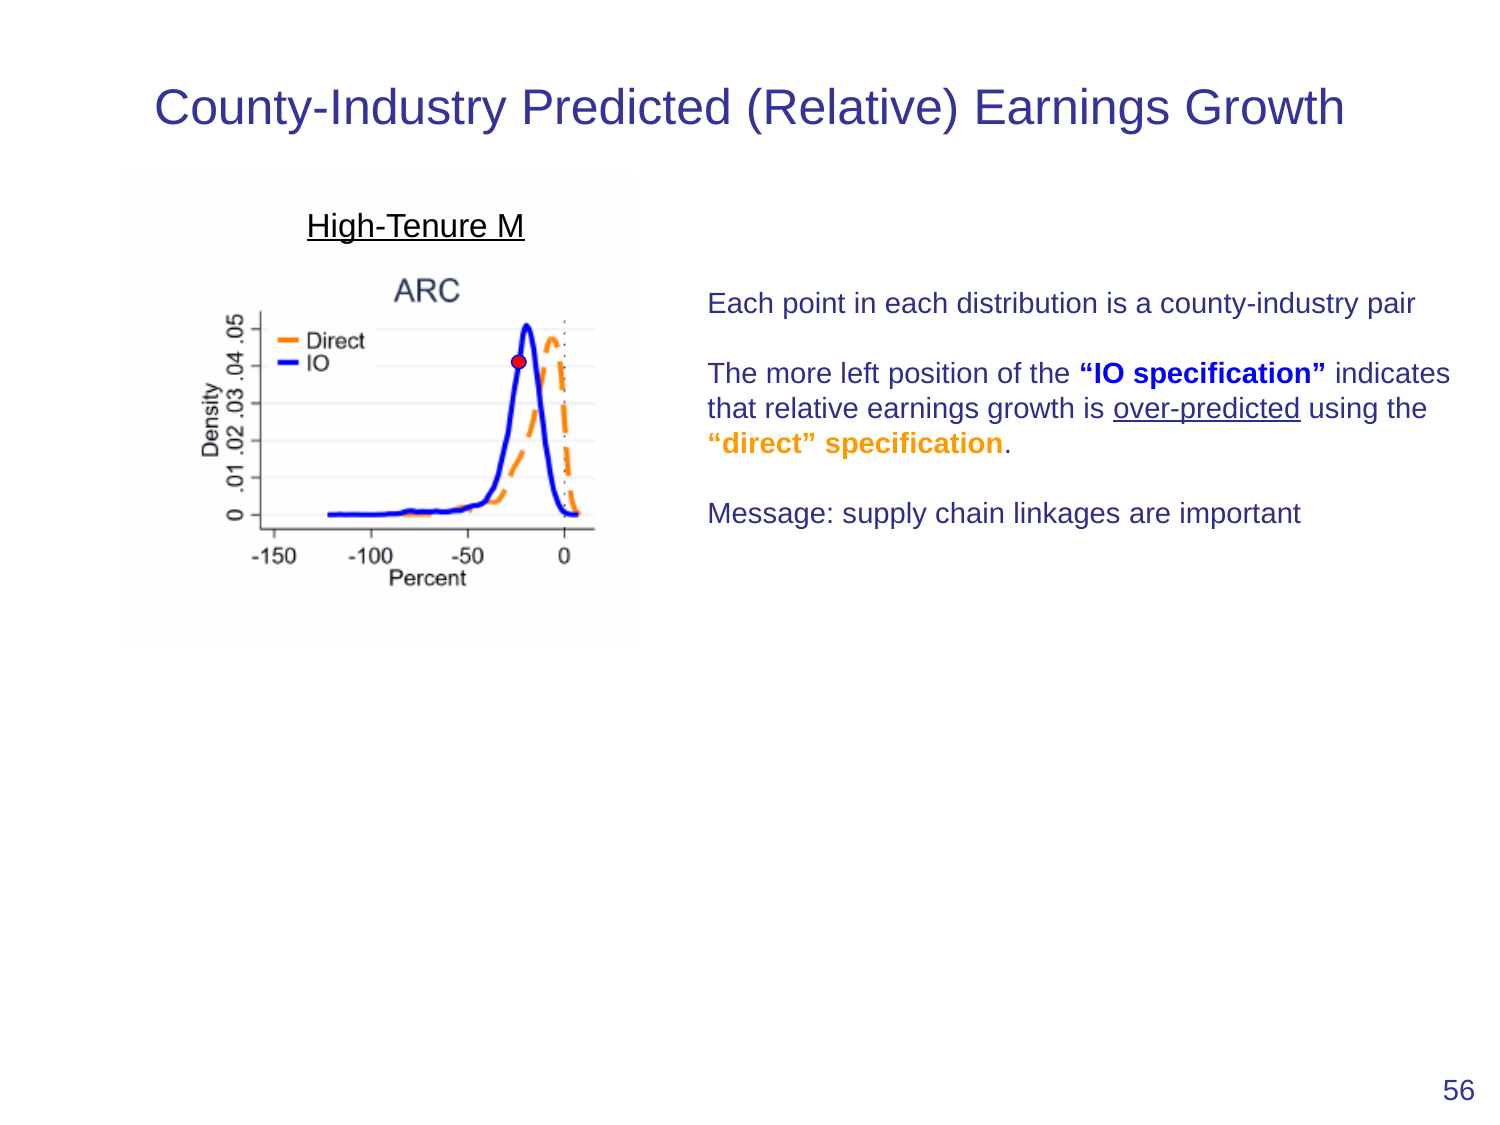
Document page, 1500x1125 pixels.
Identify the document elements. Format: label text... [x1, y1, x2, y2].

title County-Industry Predicted (Relative) Earnings Growth [57, 44, 1443, 165]
slide_number 56 [1408, 1028, 1491, 1108]
text_box Each point in each distribution is a county-industry pair The more left position of the “IO specification” indicates that relative earnings growth is over-predicted using the “direct” specification. Message: supply chain linkages are important [692, 277, 1474, 537]
picture [109, 173, 634, 649]
